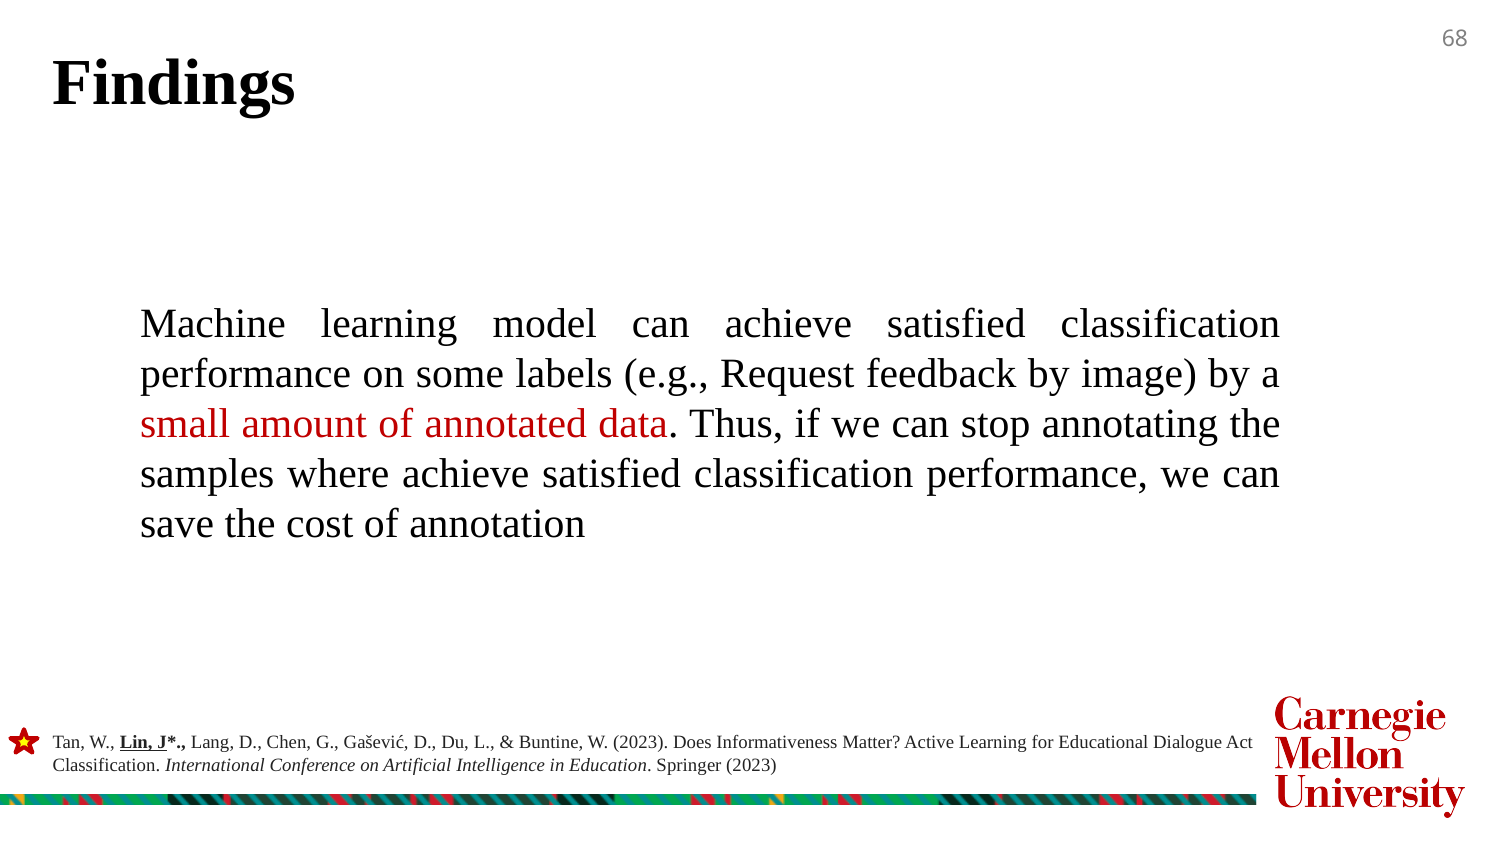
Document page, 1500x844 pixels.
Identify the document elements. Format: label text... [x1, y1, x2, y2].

text_box Machine learning model can achieve satisfied classification performance on some labels (e.g., Request feedback by image) by a small amount of annotated data. Thus, if we can stop annotating the samples where achieve satisfied classification performance, we can save the cost of annotation [128, 289, 1293, 552]
text_box [8, 727, 40, 755]
text_box Findings [37, 40, 1211, 131]
picture [1275, 696, 1465, 818]
text_box Tan, W., Lin, J*., Lang, D., Chen, G., Gašević, D., Du, L., & Buntine, W. (2023). Does Informativeness Matter? Active Learning for Educational Dialogue Act Classification. International Conference on Artificial Intelligence in Education. Springer (2023) [41, 724, 1292, 781]
picture [0, 794, 1257, 805]
